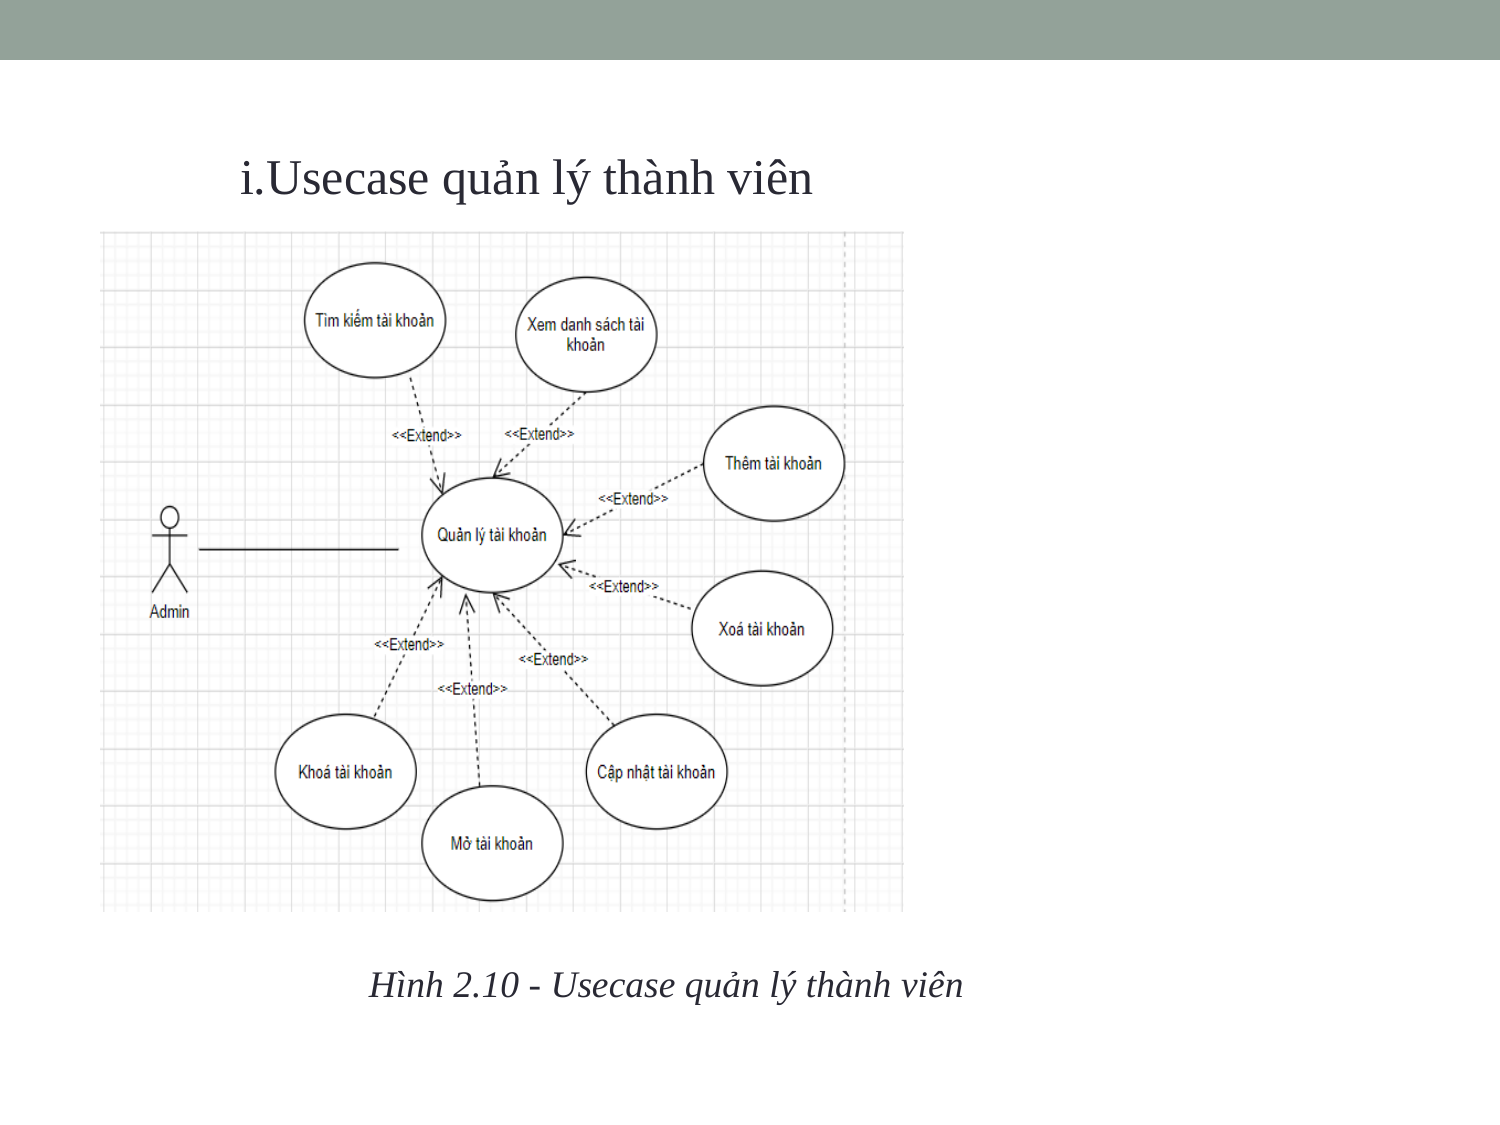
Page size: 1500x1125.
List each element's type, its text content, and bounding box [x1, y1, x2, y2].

list i.Usecase quản lý thành viên [75, 137, 1425, 1063]
picture [100, 231, 904, 912]
text_box Hình 2.10 - Usecase quản lý thành viên [354, 952, 989, 1012]
